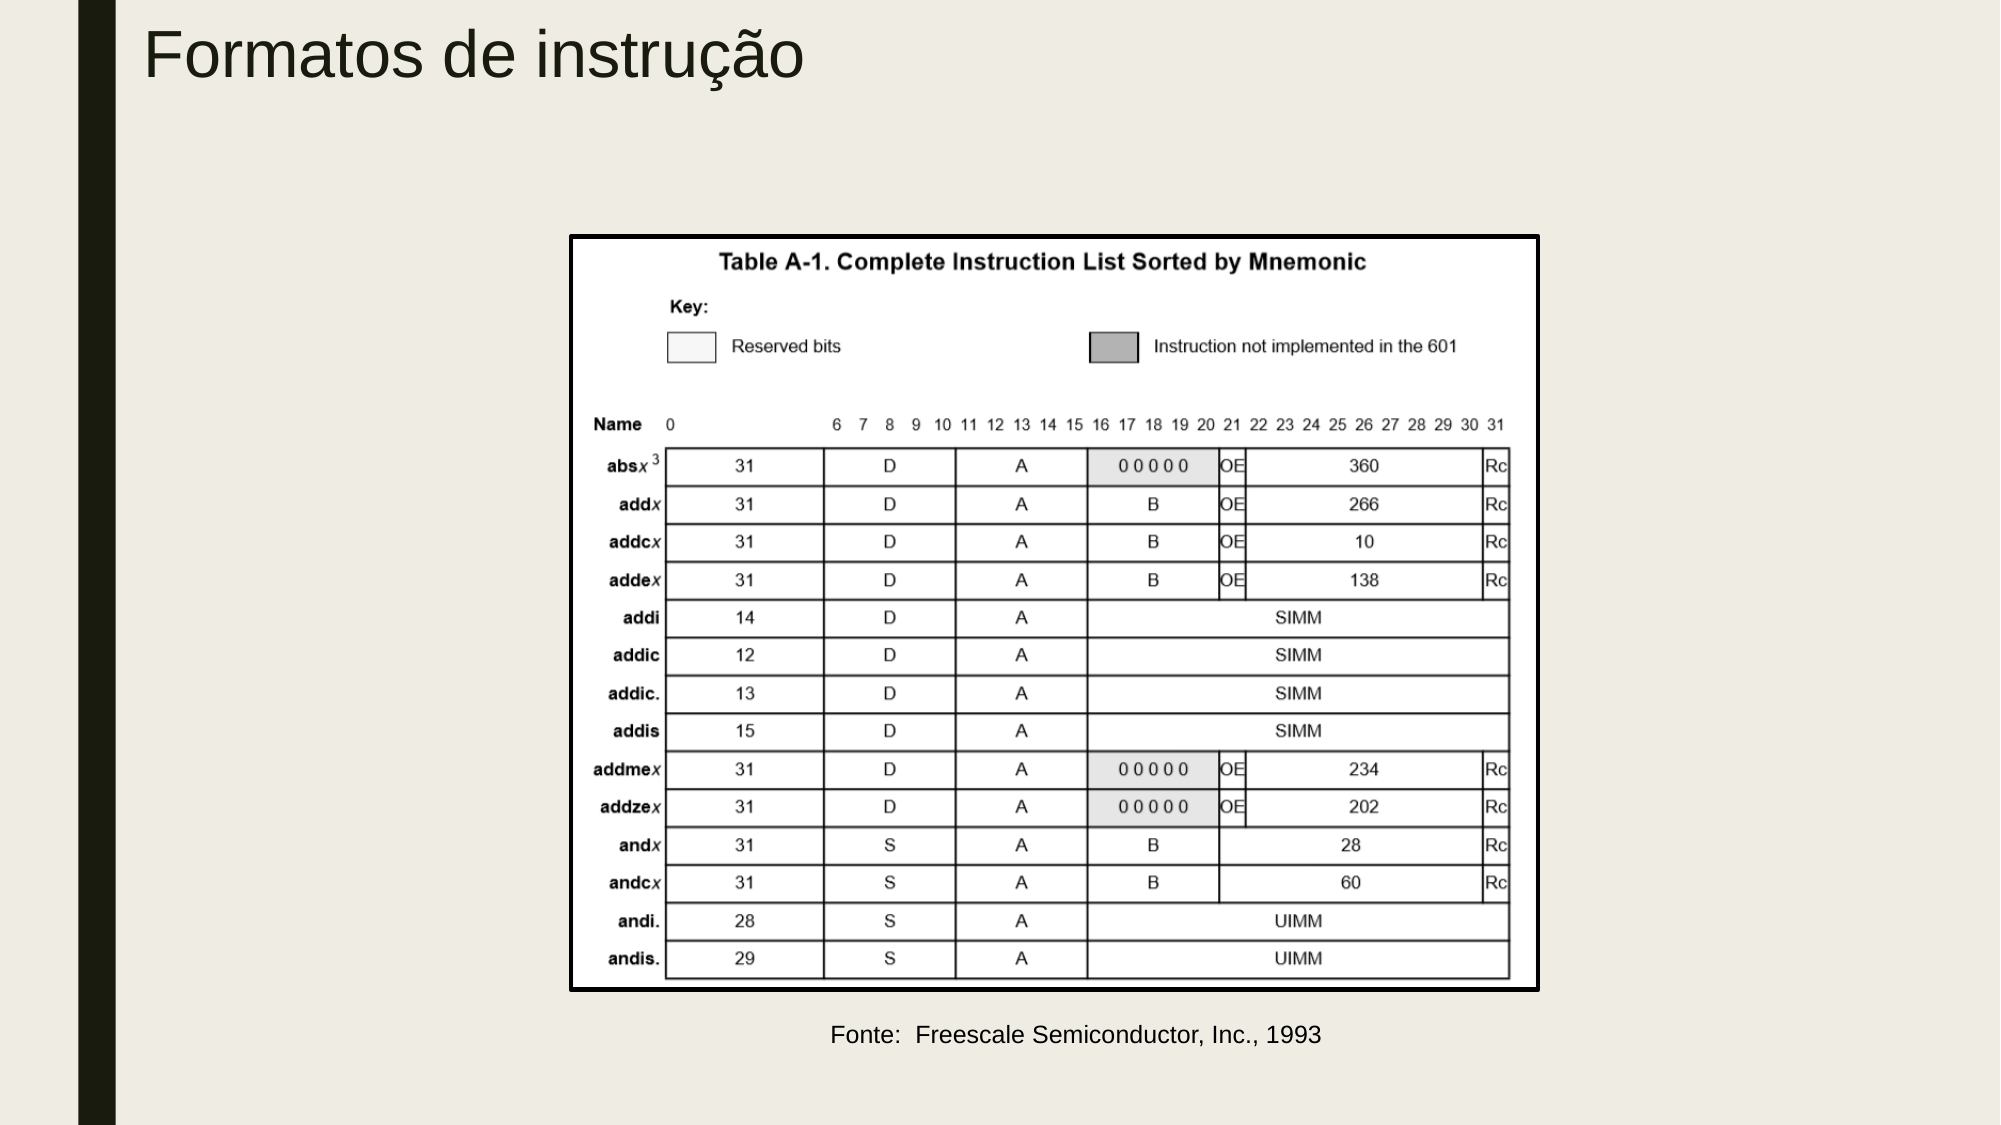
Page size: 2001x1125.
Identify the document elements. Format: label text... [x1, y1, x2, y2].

text_box Fonte: Freescale Semiconductor, Inc., 1993 [811, 1011, 1343, 1057]
picture [573, 238, 1536, 988]
text_box Formatos de instrução [128, 12, 1981, 119]
